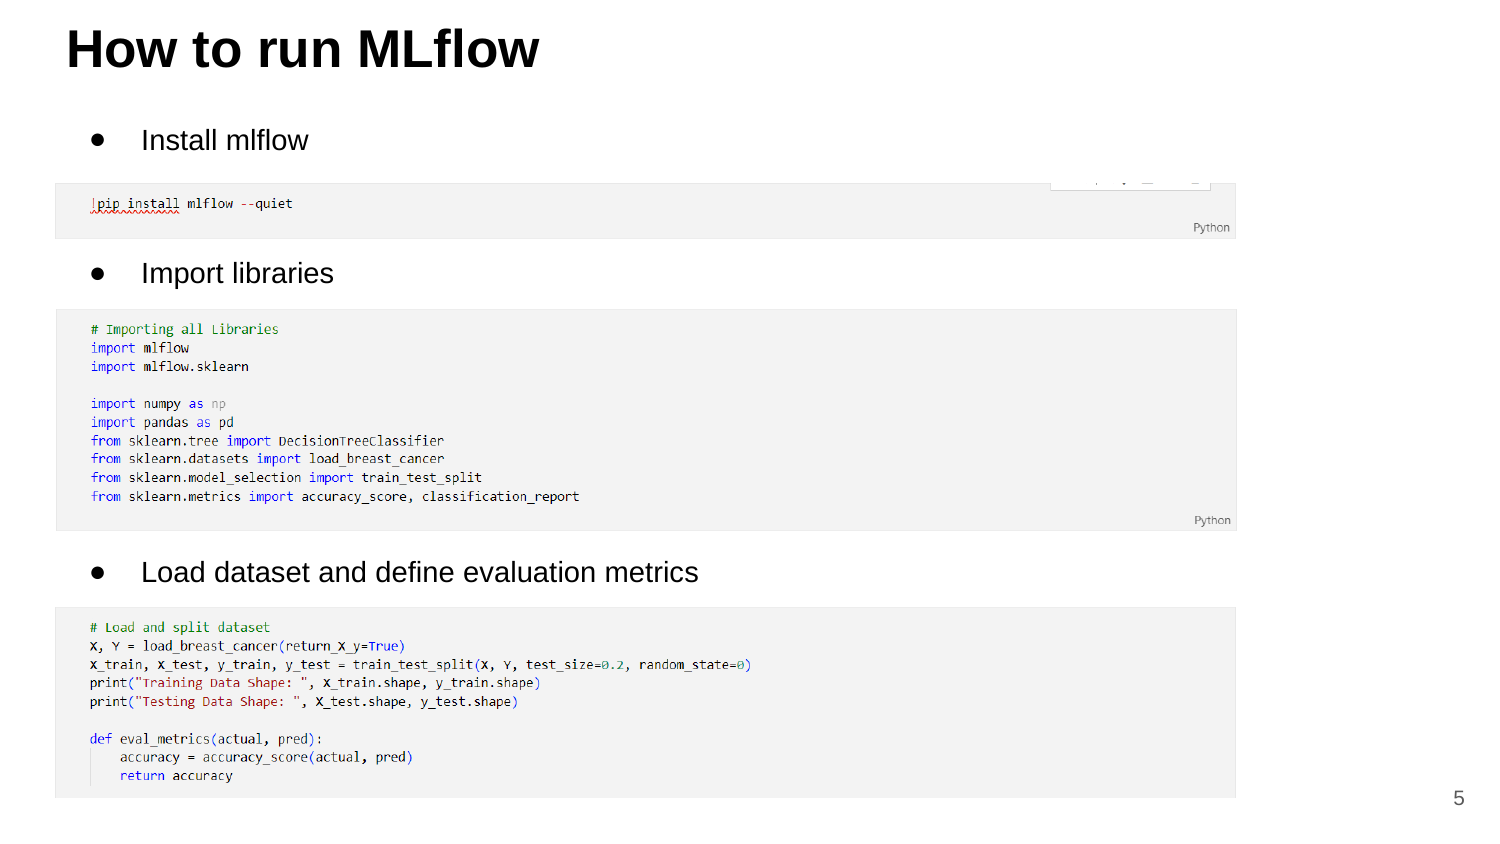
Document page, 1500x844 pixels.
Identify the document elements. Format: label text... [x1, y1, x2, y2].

text_box Install mlflow [51, 105, 1060, 171]
text_box Import libraries [51, 248, 1060, 303]
slide_number 5 [1389, 764, 1480, 830]
picture [50, 305, 1240, 539]
title How to run MLflow [51, 0, 1449, 94]
text_box Load dataset and define evaluation metrics [51, 545, 1060, 602]
picture [50, 183, 1240, 240]
picture [50, 603, 1240, 798]
